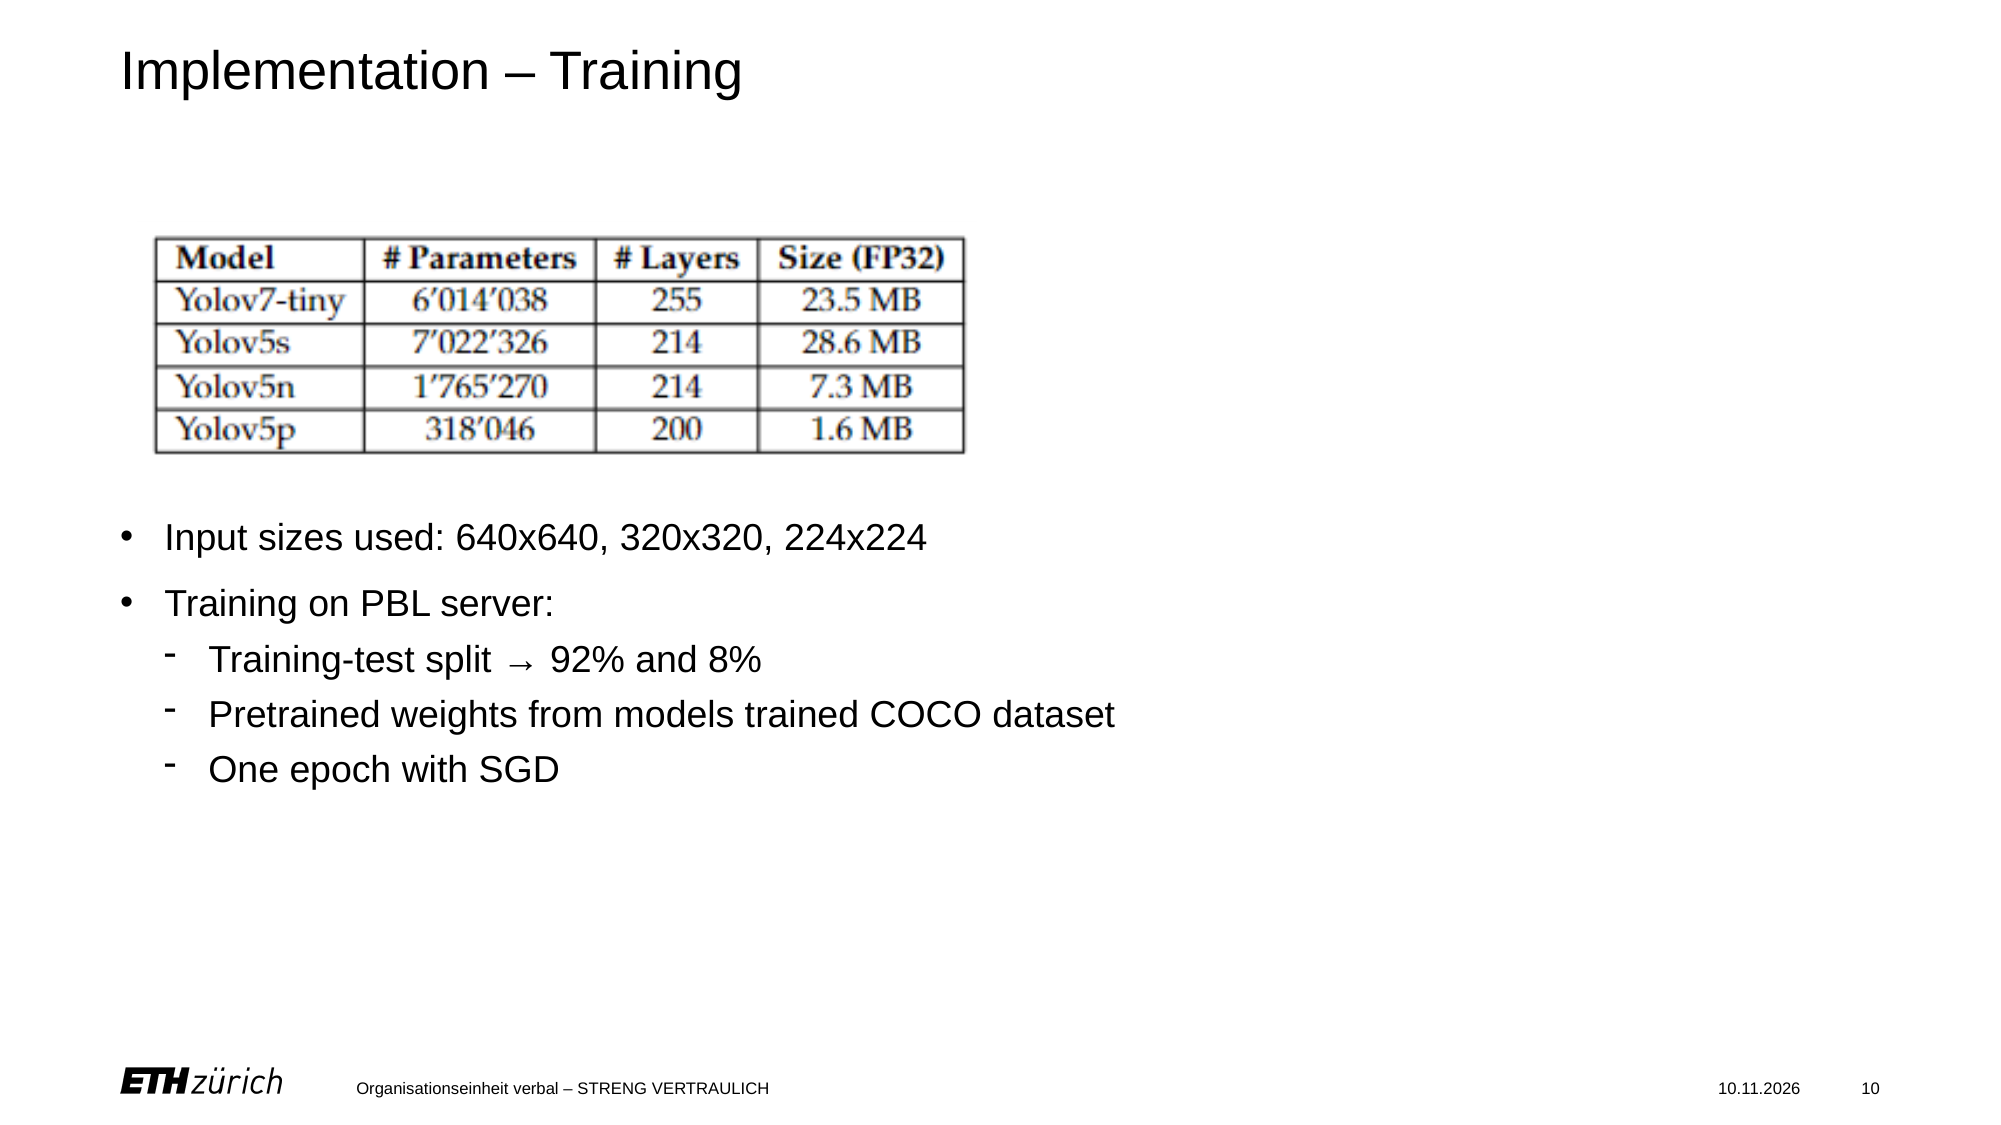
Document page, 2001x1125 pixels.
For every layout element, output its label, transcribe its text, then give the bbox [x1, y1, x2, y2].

picture [120, 1067, 282, 1094]
slide_number 10 [1827, 1069, 1880, 1106]
picture [136, 220, 977, 464]
footer Organisationseinheit verbal – STRENG VERTRAULICH [356, 1069, 1243, 1106]
title Implementation – Training [120, 42, 1880, 191]
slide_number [1718, 1069, 1819, 1106]
list Input sizes used: 640x640, 320x320, 224x224 Training on PBL server: Training-test split → 92% and 8% Pretrained weights from models trained COCO dataset One epoch with SGD [120, 513, 1880, 997]
